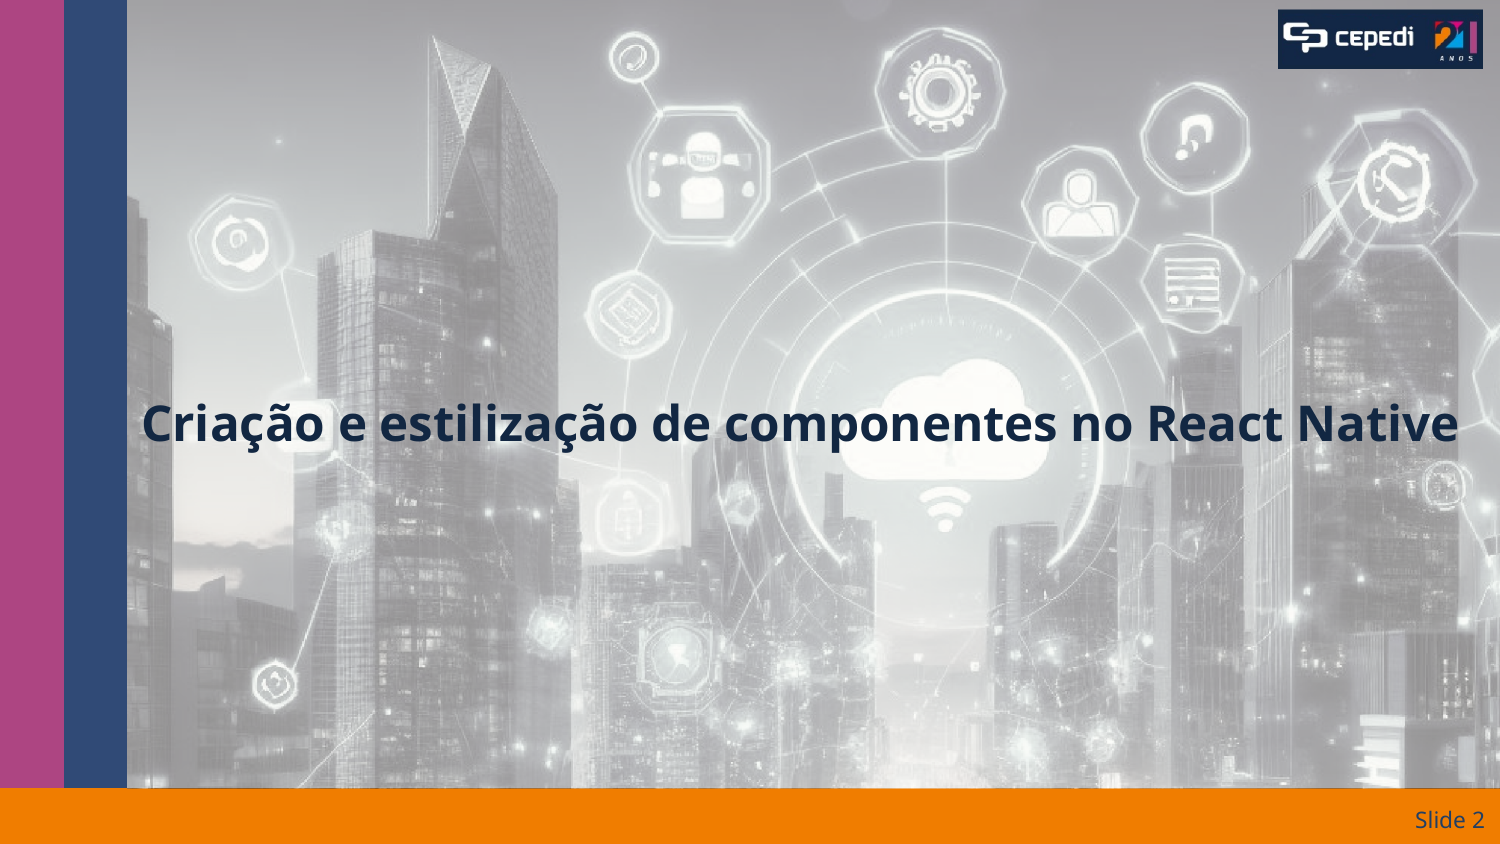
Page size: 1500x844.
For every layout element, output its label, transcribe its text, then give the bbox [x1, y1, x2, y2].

title Criação e estilização de componentes no React Native [102, 352, 1500, 491]
picture [0, 0, 1500, 844]
slide_number Slide ‹#› [1277, 789, 1500, 844]
